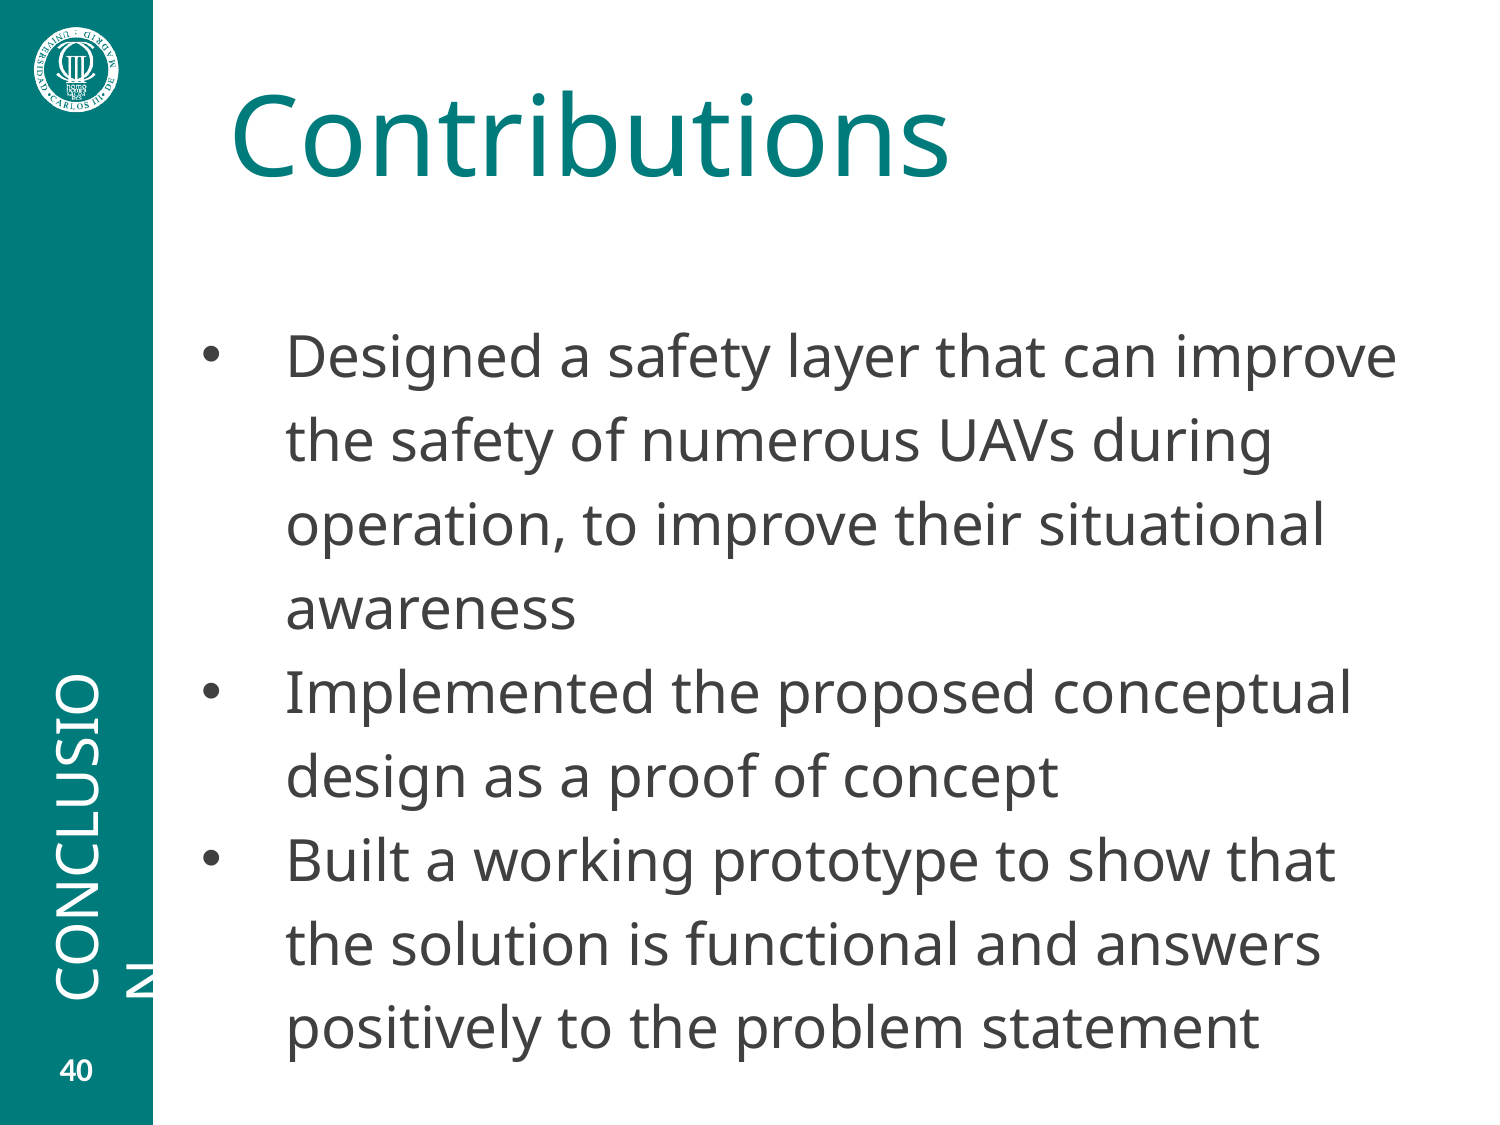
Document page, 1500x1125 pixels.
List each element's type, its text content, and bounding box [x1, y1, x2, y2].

text_box Contributions [213, 56, 1481, 206]
text_box Conclusion [33, 644, 186, 1019]
text_box [0, 0, 154, 1125]
picture [31, 24, 122, 115]
text_box Designed a safety layer that can improve the safety of numerous UAVs during operation, to improve their situational awareness Implemented the proposed conceptual design as a proof of concept Built a working prototype to show that the solution is functional and answers positively to the problem statement [186, 297, 1452, 1069]
slide_number 40 [42, 1038, 110, 1099]
